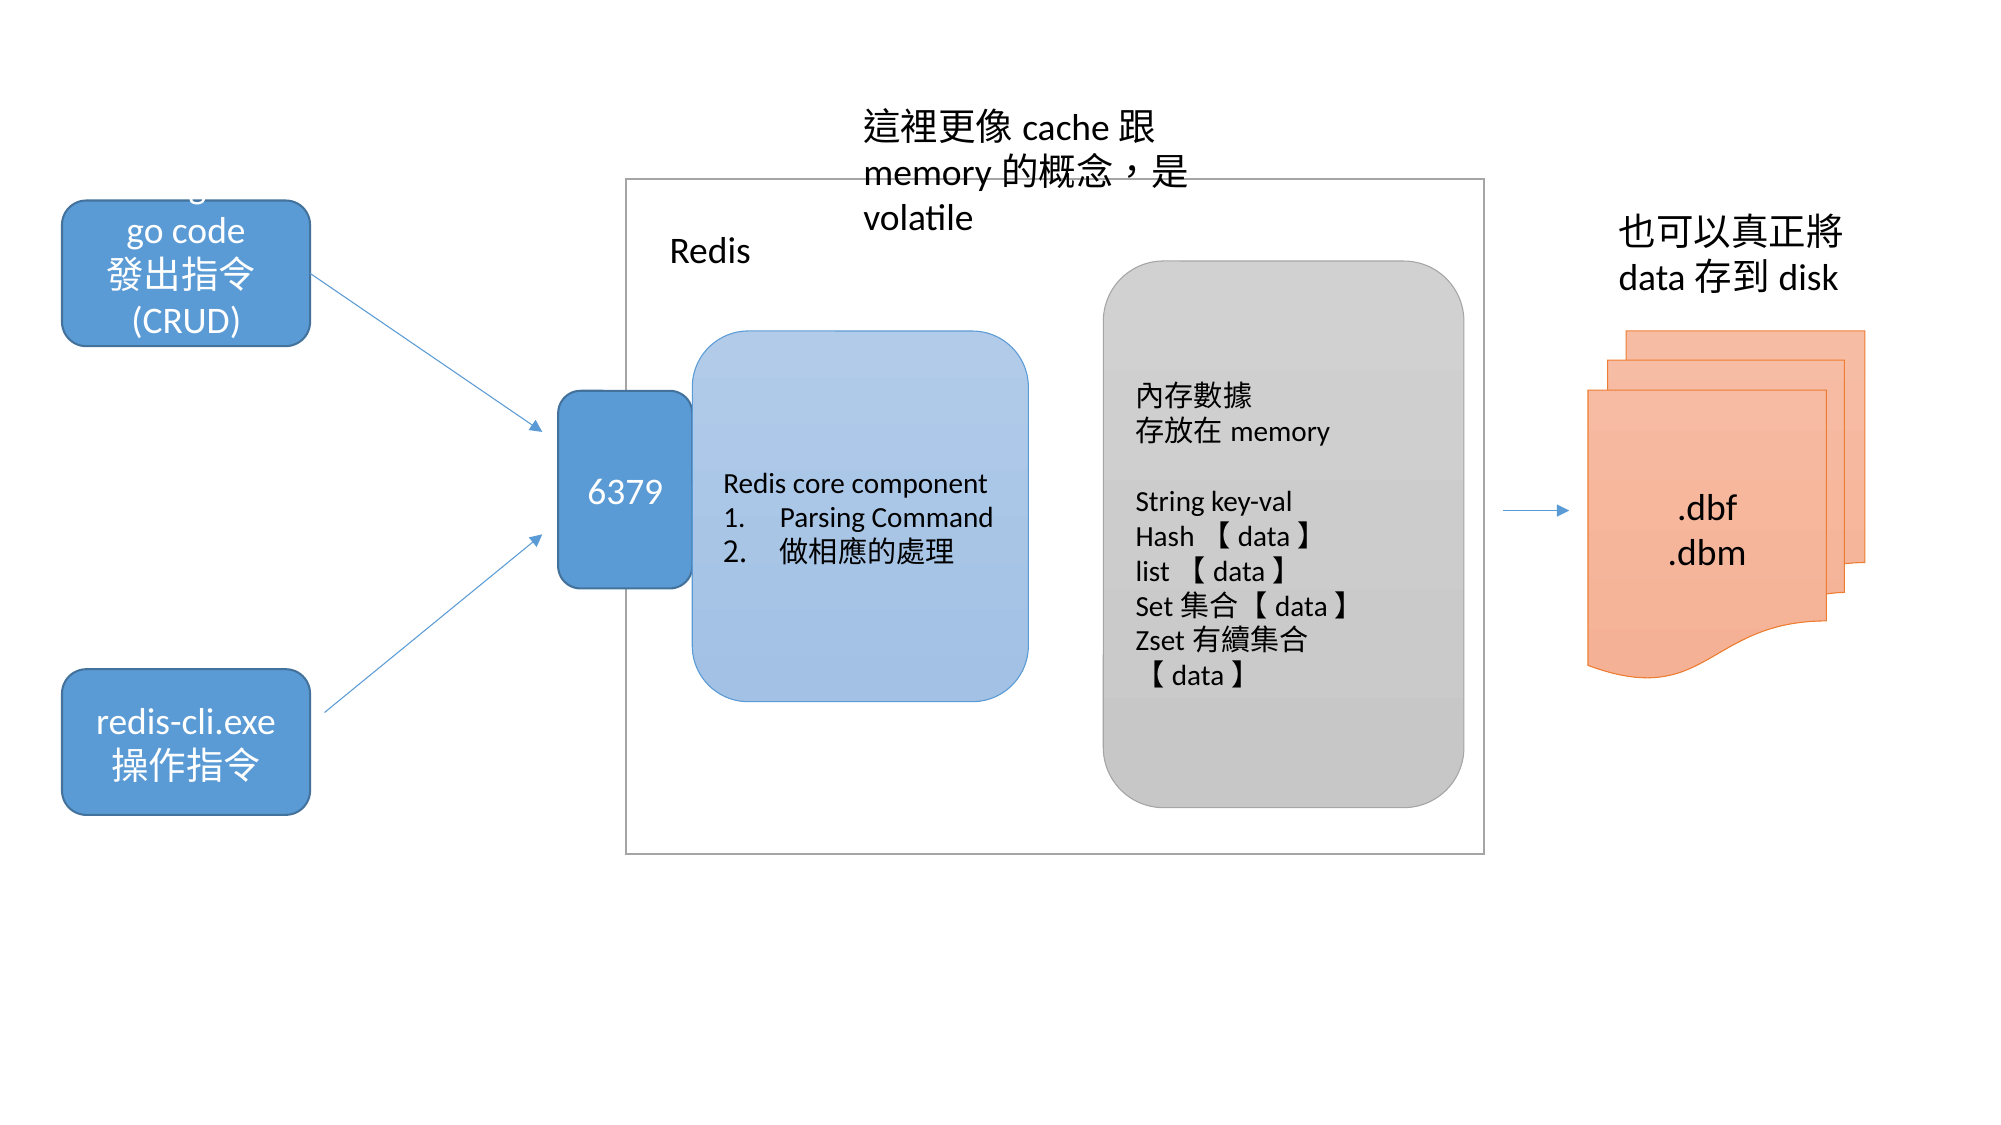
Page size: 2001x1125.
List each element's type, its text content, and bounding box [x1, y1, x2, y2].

text_box 也可以真正將data存到disk [1603, 200, 1898, 306]
text_box .dbf .dbm [1587, 330, 1866, 679]
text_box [310, 273, 543, 432]
text_box 6379 [557, 389, 691, 590]
text_box Redis [654, 219, 775, 279]
text_box 這裡更像cache跟memory的概念，是volatile [848, 95, 1290, 246]
text_box Redis core component Parsing Command 做相應的處理 [691, 330, 1029, 703]
text_box [625, 178, 1485, 855]
text_box xx.go go code 發出指令(CRUD) [60, 199, 312, 348]
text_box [324, 534, 543, 713]
text_box 內存數據 存放在memory String key-val Hash【data】 list【data】 Set集合【data】 Zset有續集合【data】 [1102, 260, 1465, 809]
text_box redis-cli.exe 操作指令 [60, 668, 312, 816]
